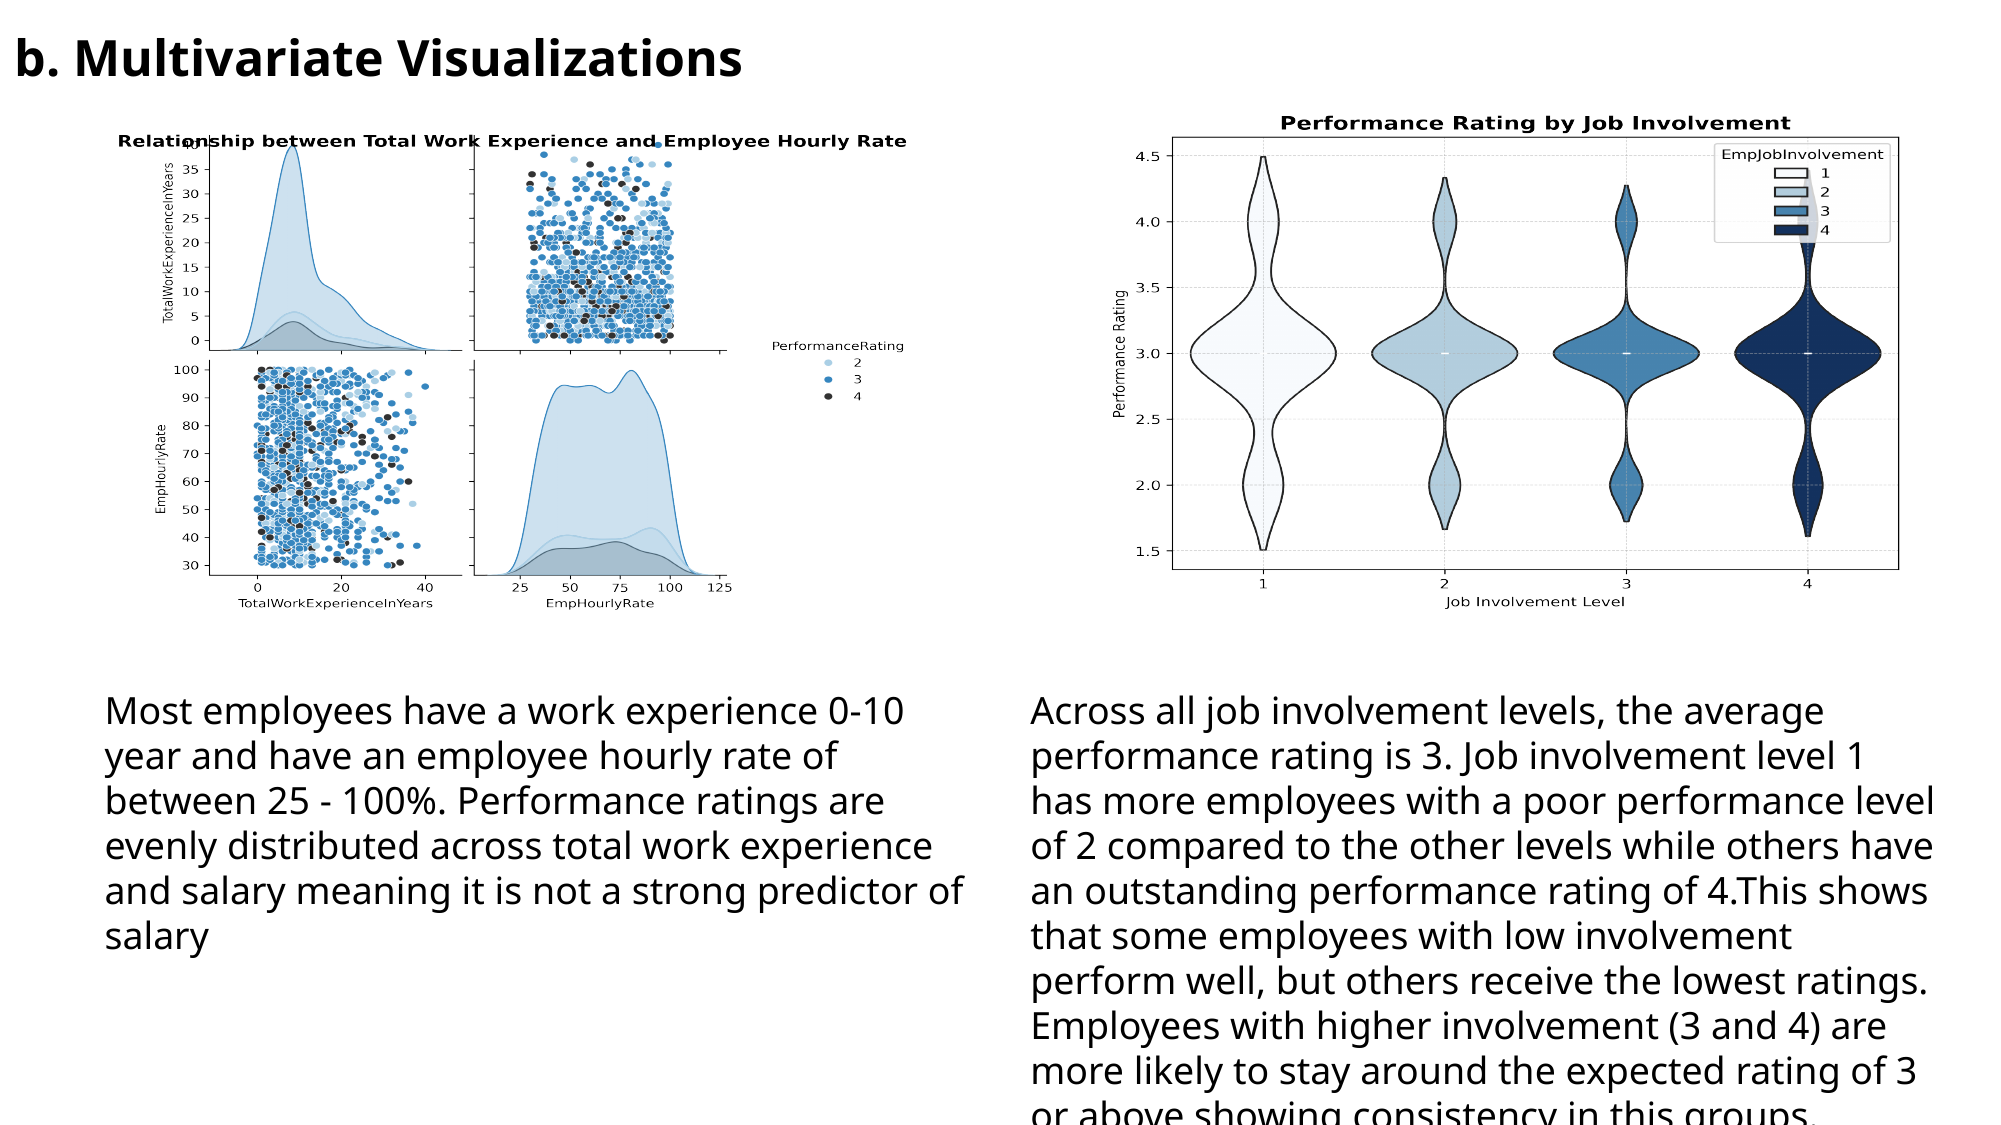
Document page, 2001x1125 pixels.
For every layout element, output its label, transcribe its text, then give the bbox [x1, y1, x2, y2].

text_box Most employees have a work experience 0-10 year and have an employee hourly rate of between 25 - 100%. Performance ratings are evenly distributed across total work experience and salary meaning it is not a strong predictor of salary [89, 679, 1000, 964]
text_box b. Multivariate Visualizations [0, 19, 880, 95]
text_box [107, 125, 918, 618]
text_box [1100, 105, 1911, 618]
text_box Across all job involvement levels, the average performance rating is 3. Job involvement level 1 has more employees with a poor performance level of 2 compared to the other levels while others have an outstanding performance rating of 4.This shows that some employees with low involvement perform well, but others receive the lowest ratings. Employees with higher involvement (3 and 4) are more likely to stay around the expected rating of 3 or above showing consistency in this groups. [1015, 679, 1953, 1125]
